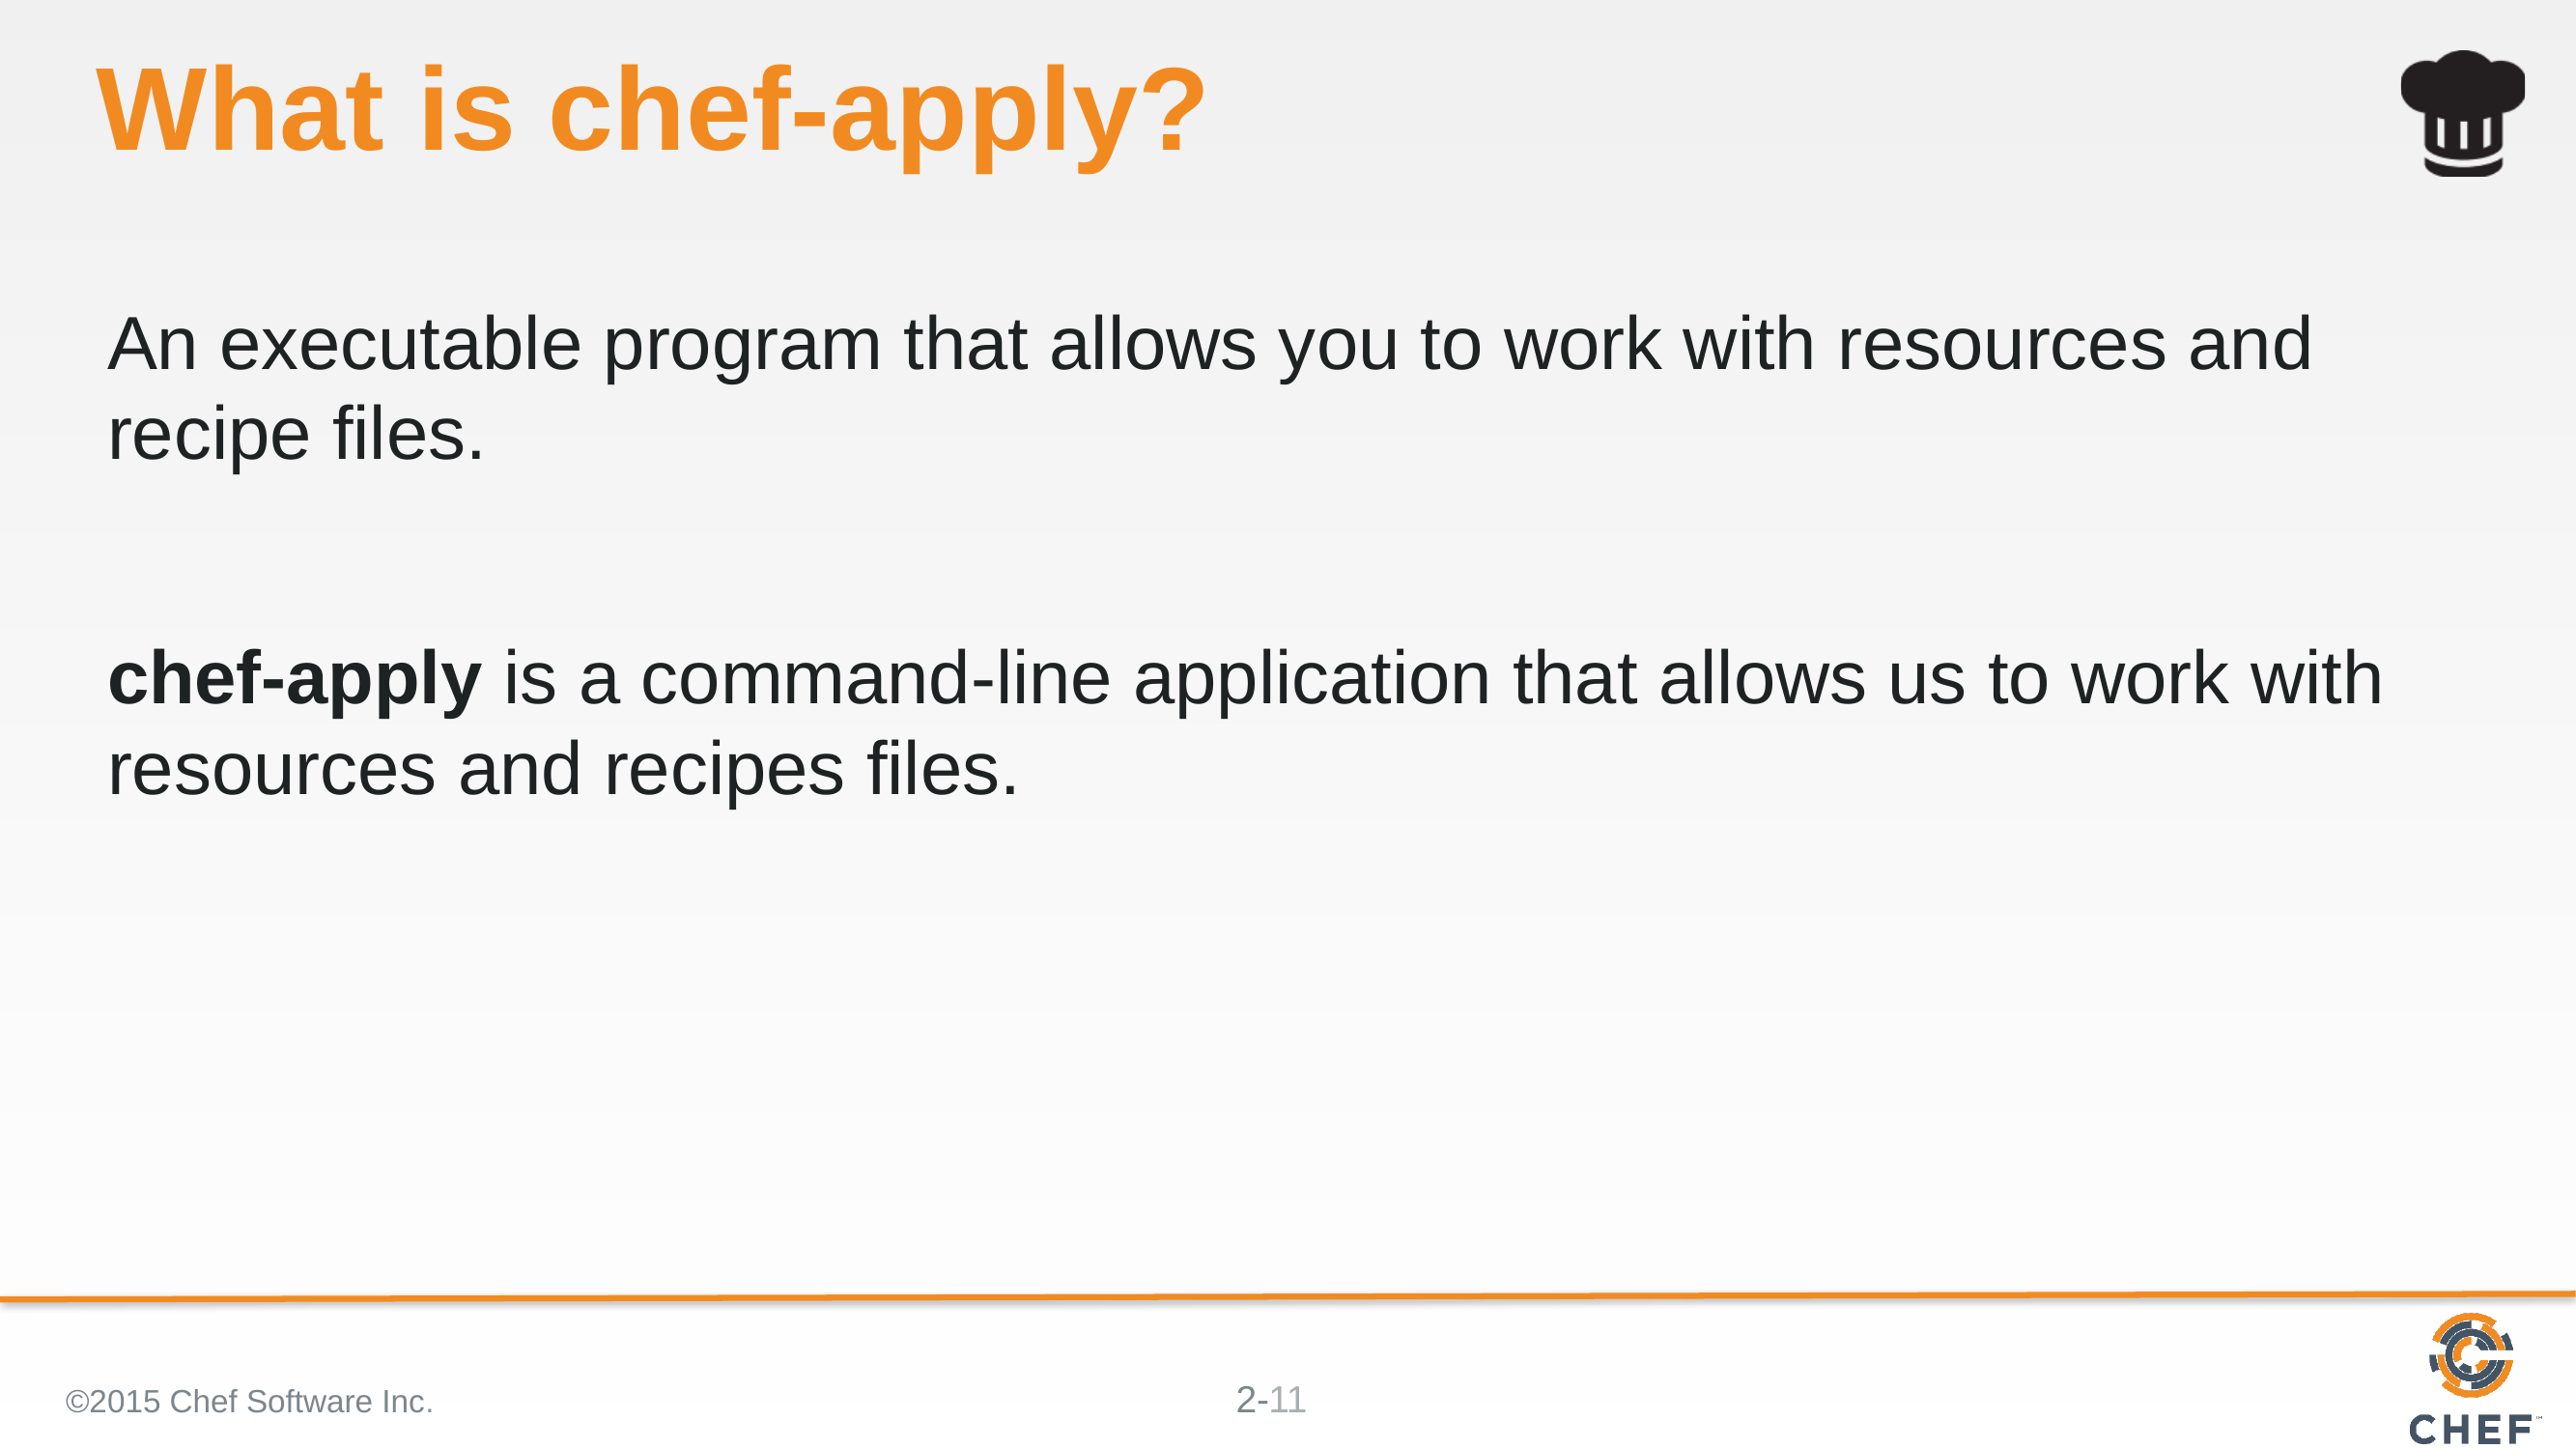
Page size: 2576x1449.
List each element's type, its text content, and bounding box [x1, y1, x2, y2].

title What is chef-apply? [96, 48, 2463, 180]
footer ©2015 Chef Software Inc. [51, 1359, 952, 1440]
picture [2399, 1297, 2550, 1449]
list An executable program that allows you to work with resources and recipe files. chef-apply is a command-line application that allows us to work with resources and recipes files. [107, 294, 2469, 1142]
slide_number 11 [998, 1359, 1578, 1437]
